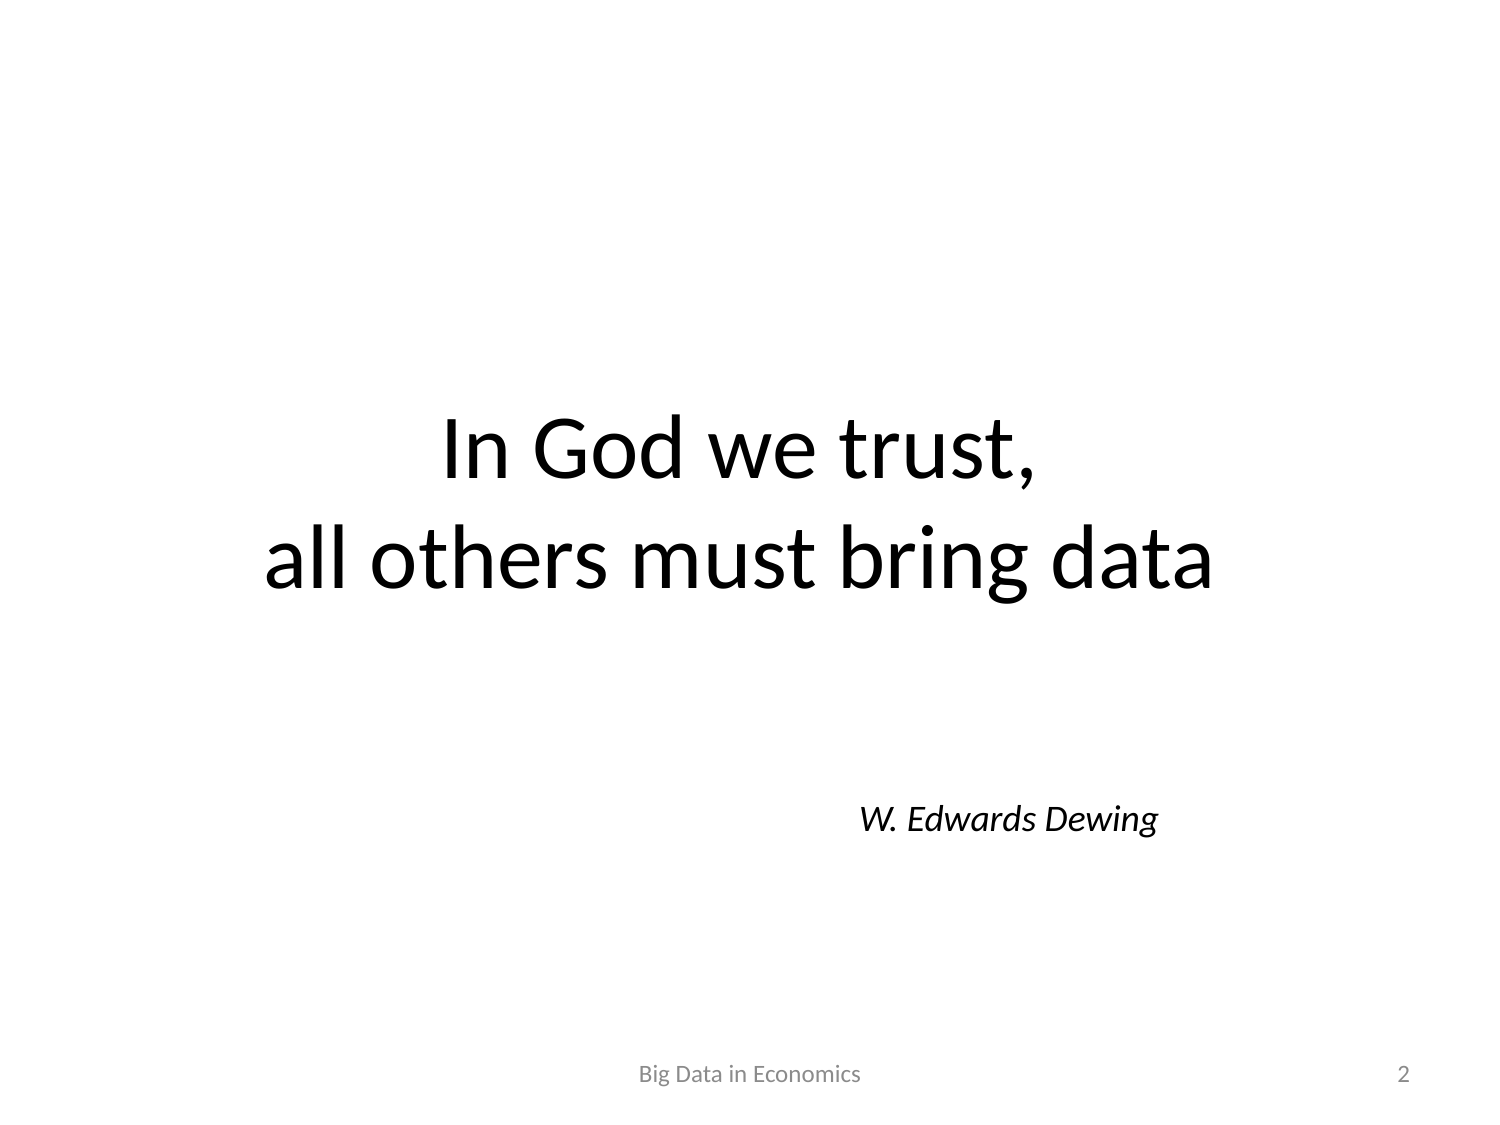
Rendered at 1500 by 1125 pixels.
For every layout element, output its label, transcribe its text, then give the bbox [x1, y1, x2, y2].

footer Big Data in Economics [512, 1042, 988, 1103]
title In God we trust, all others must bring data [64, 278, 1415, 714]
slide_number 2 [1074, 1042, 1425, 1103]
text_box W. Edwards Dewing [844, 786, 1400, 847]
